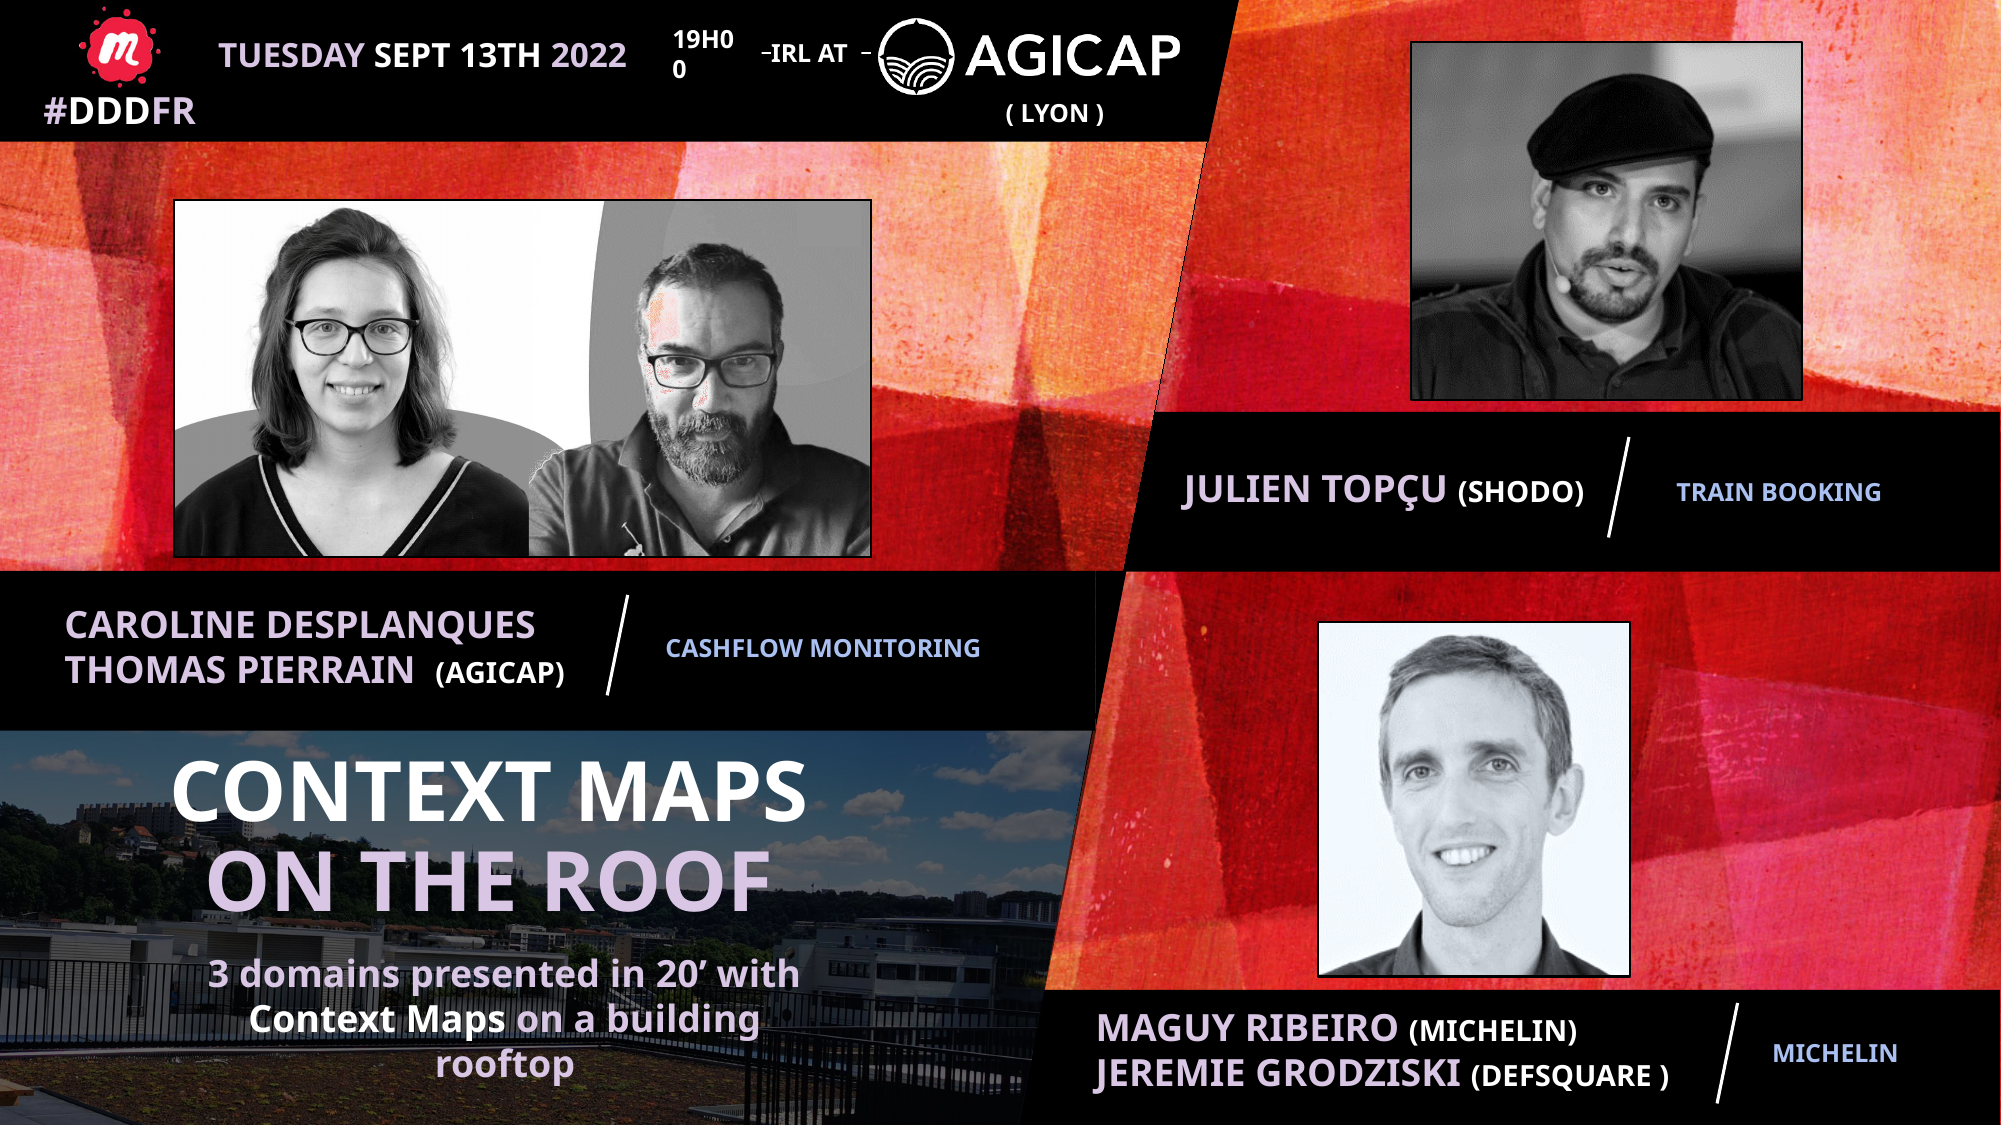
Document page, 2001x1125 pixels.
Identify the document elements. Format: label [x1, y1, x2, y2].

text_box [0, 570, 1127, 731]
text_box [25, 0, 214, 141]
text_box [173, 200, 871, 558]
text_box [607, 594, 628, 696]
text_box [872, 1, 1215, 112]
text_box [1717, 1002, 1738, 1104]
picture [0, 0, 2001, 1125]
text_box [1608, 436, 1629, 538]
